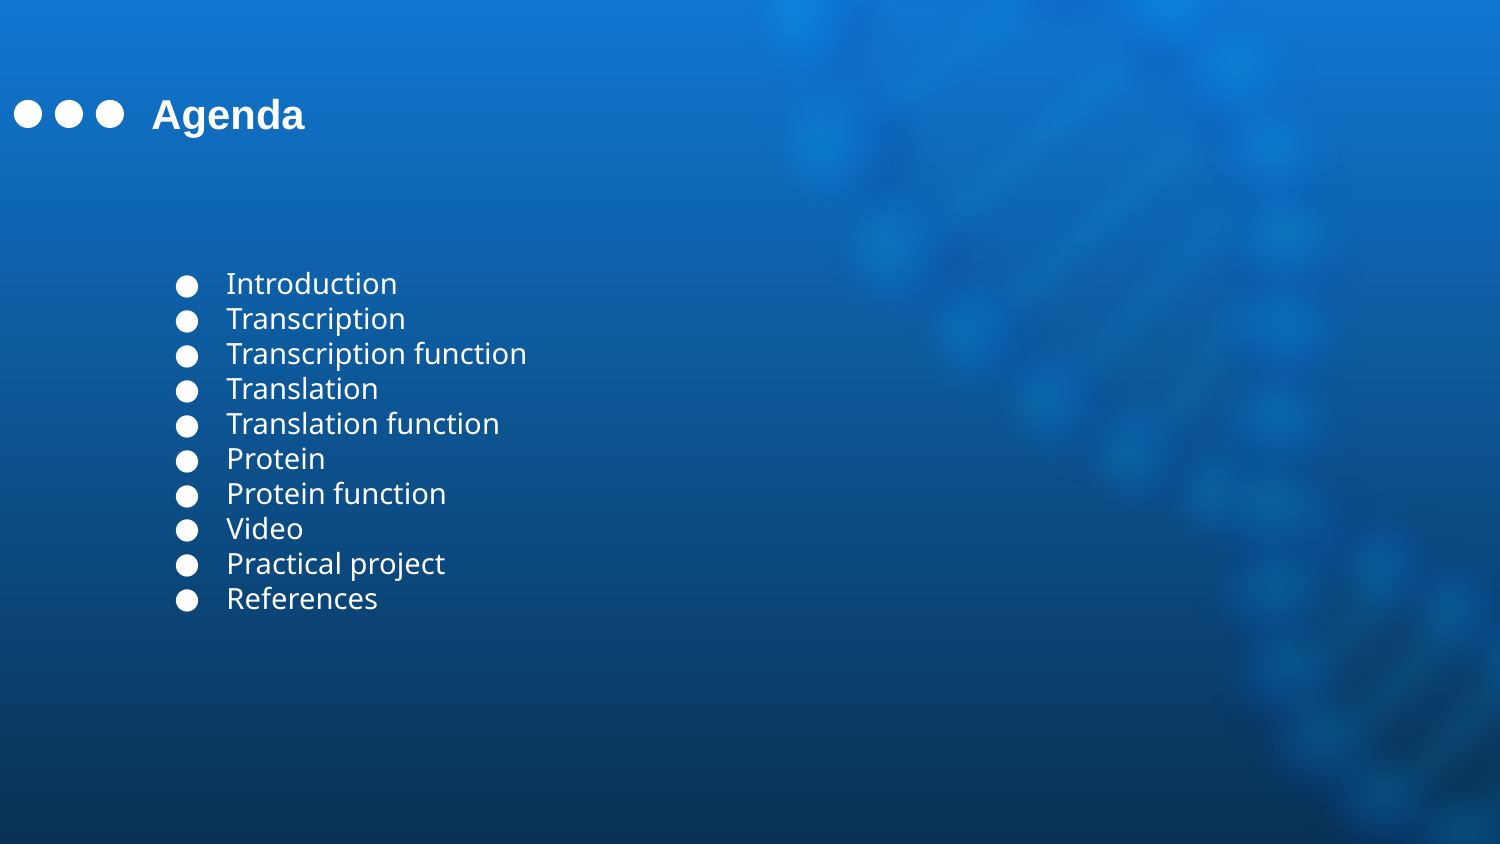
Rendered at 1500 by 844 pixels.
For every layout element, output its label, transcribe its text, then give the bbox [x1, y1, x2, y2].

list Introduction Transcription Transcription function Translation Translation function Protein Protein function Video Practical project References [136, 250, 944, 750]
title Agenda [136, 72, 1462, 167]
